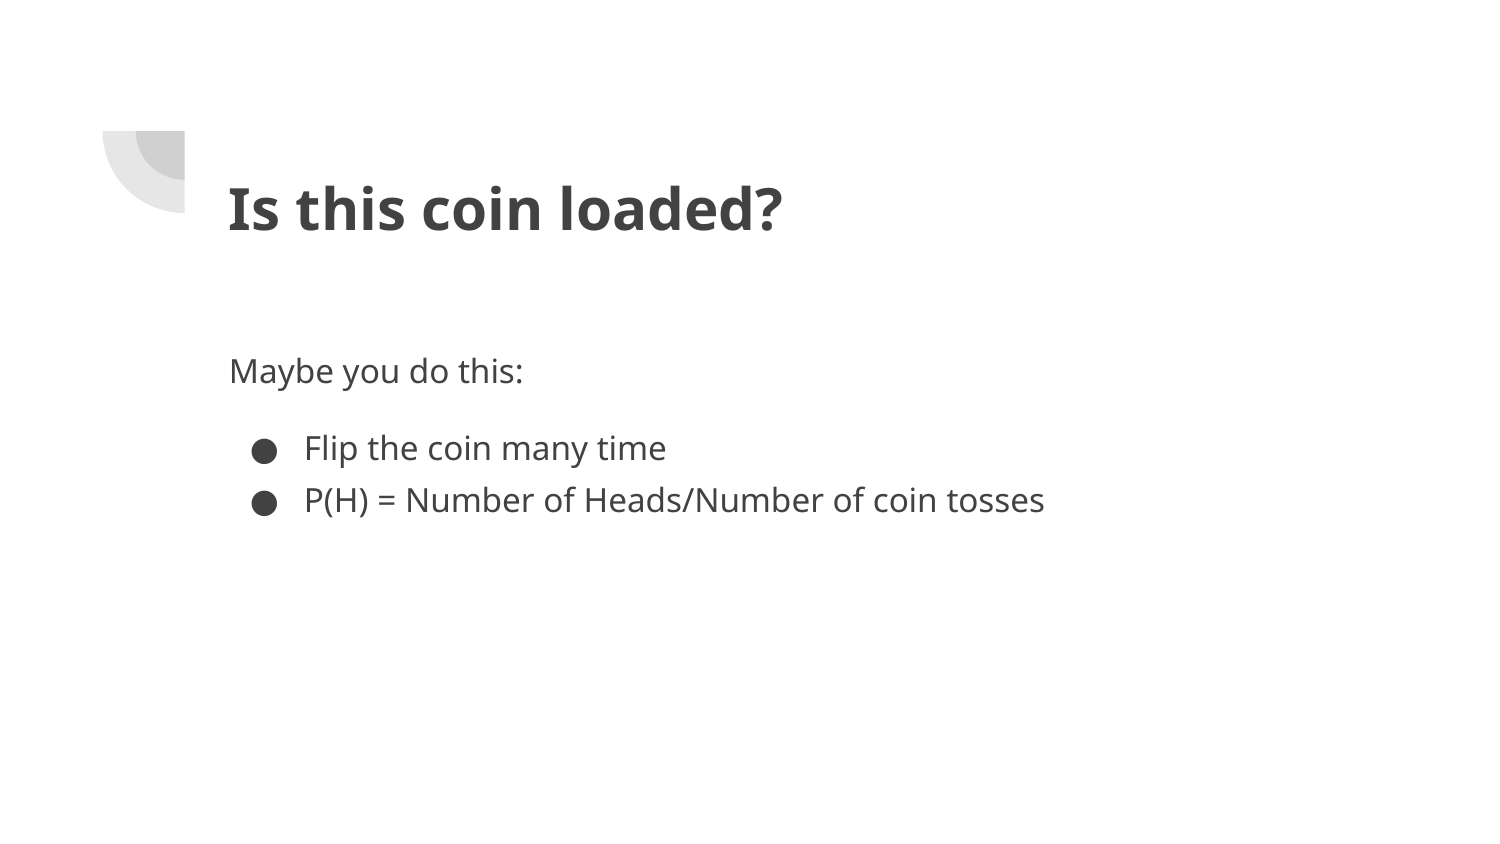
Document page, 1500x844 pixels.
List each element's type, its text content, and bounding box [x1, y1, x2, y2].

list Maybe you do this: Flip the coin many time P(H) = Number of Heads/Number of coin tosses [213, 326, 1368, 744]
title Is this coin loaded? [213, 98, 1368, 263]
